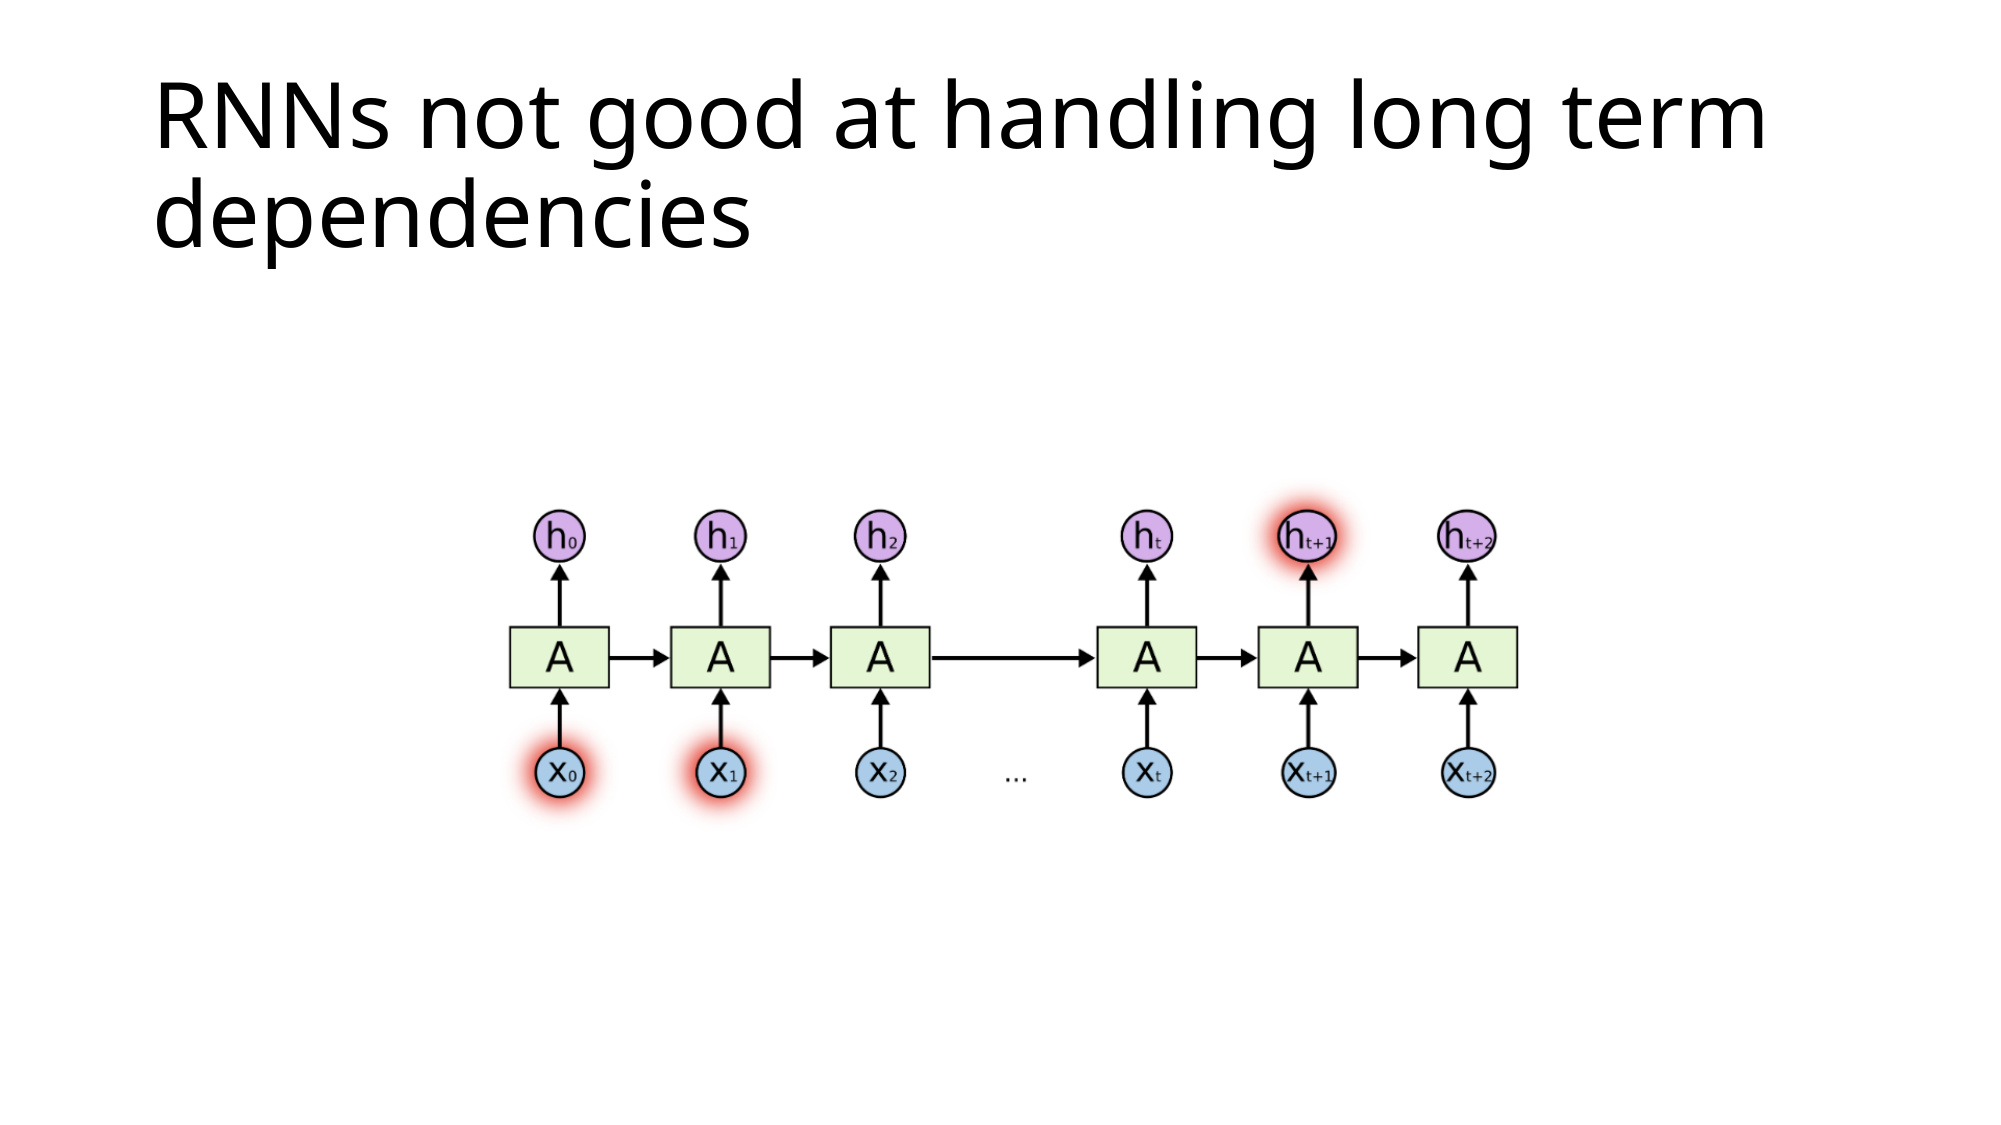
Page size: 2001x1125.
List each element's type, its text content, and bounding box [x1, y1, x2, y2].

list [415, 446, 1585, 866]
title RNNs not good at handling long term dependencies [137, 59, 1863, 278]
